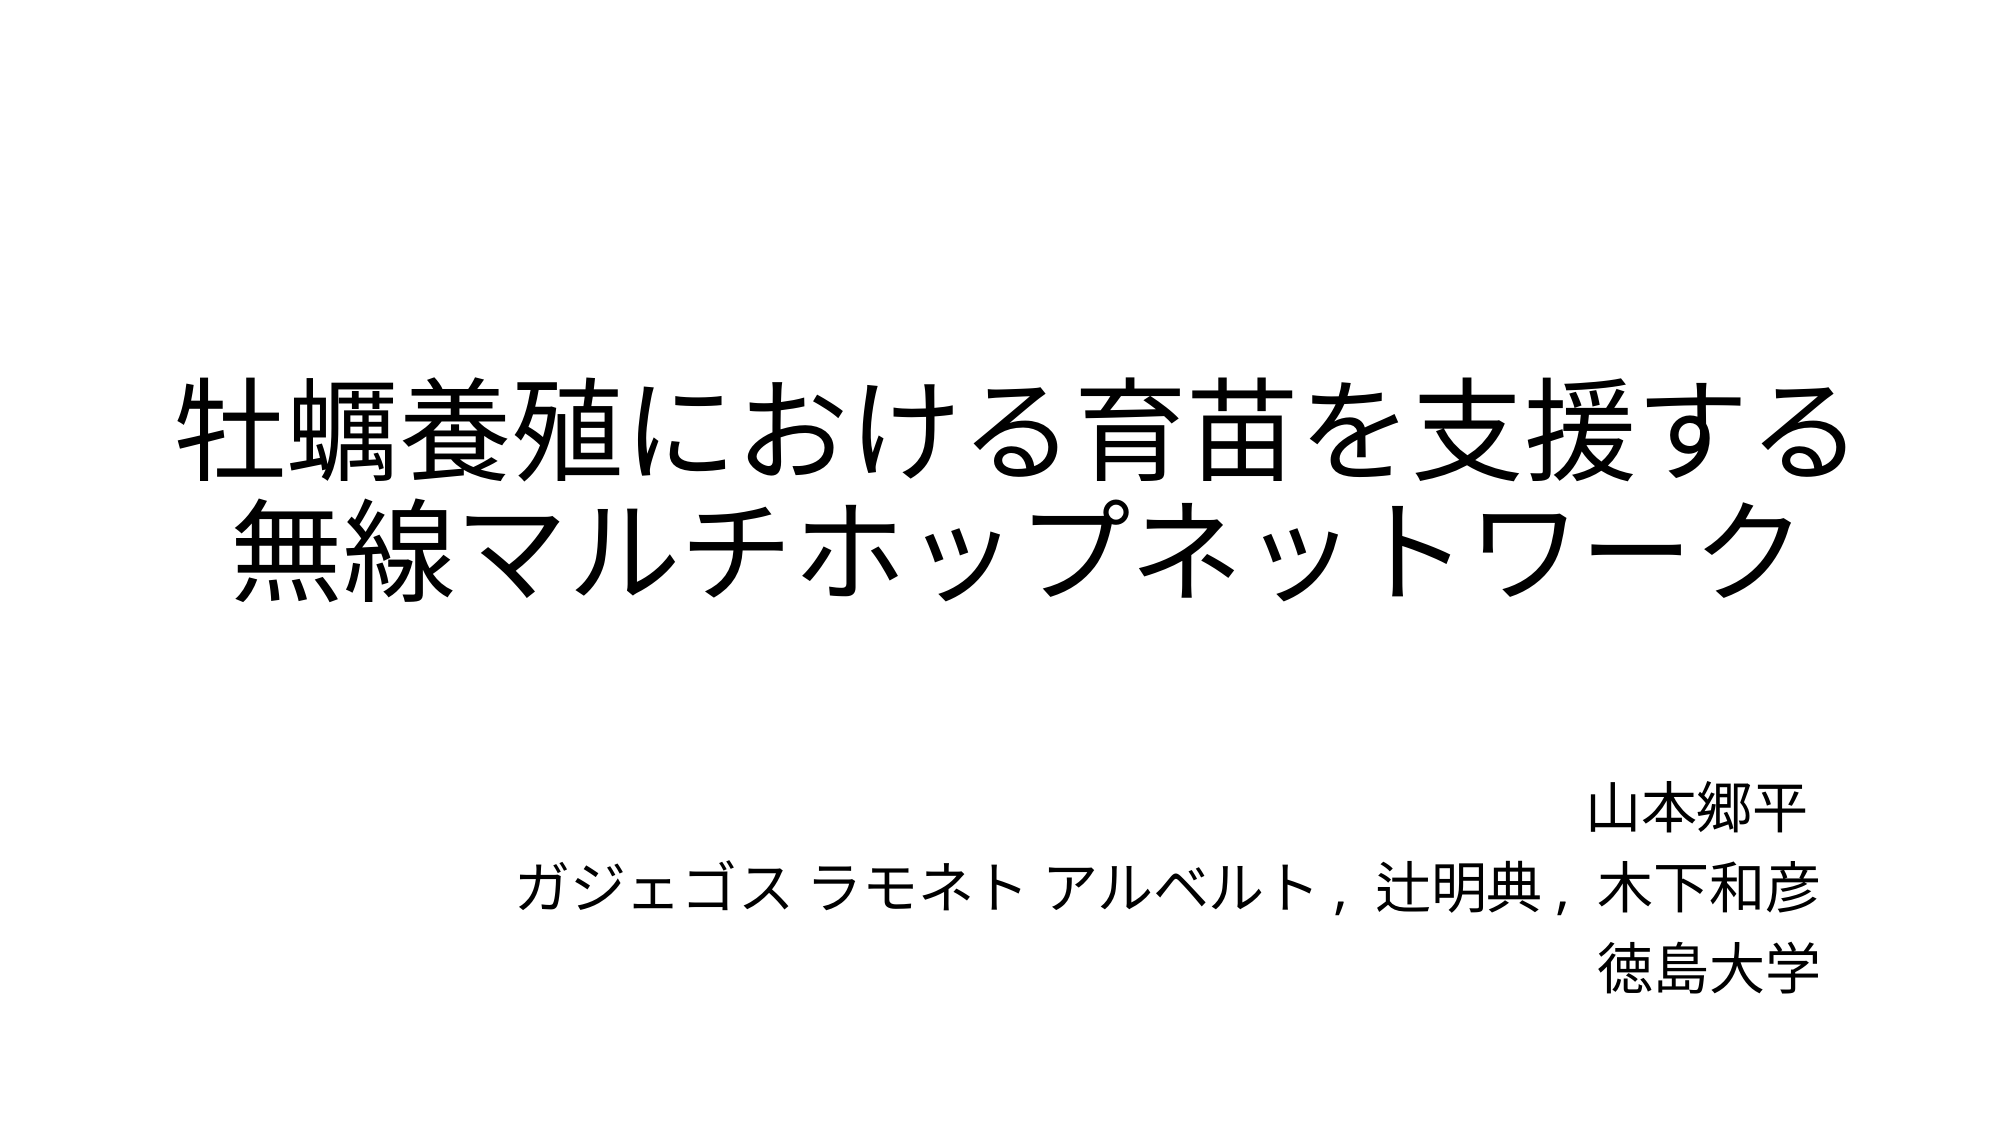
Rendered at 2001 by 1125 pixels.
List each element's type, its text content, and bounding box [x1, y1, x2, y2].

subtitle 山本郷平 ガジェゴス ラモネト アルベルト, 辻明典, 木下和彦 徳島大学 [335, 773, 1836, 1010]
title 牡蠣養殖における育苗を支援する無線マルチホップネットワーク [107, 233, 1929, 626]
